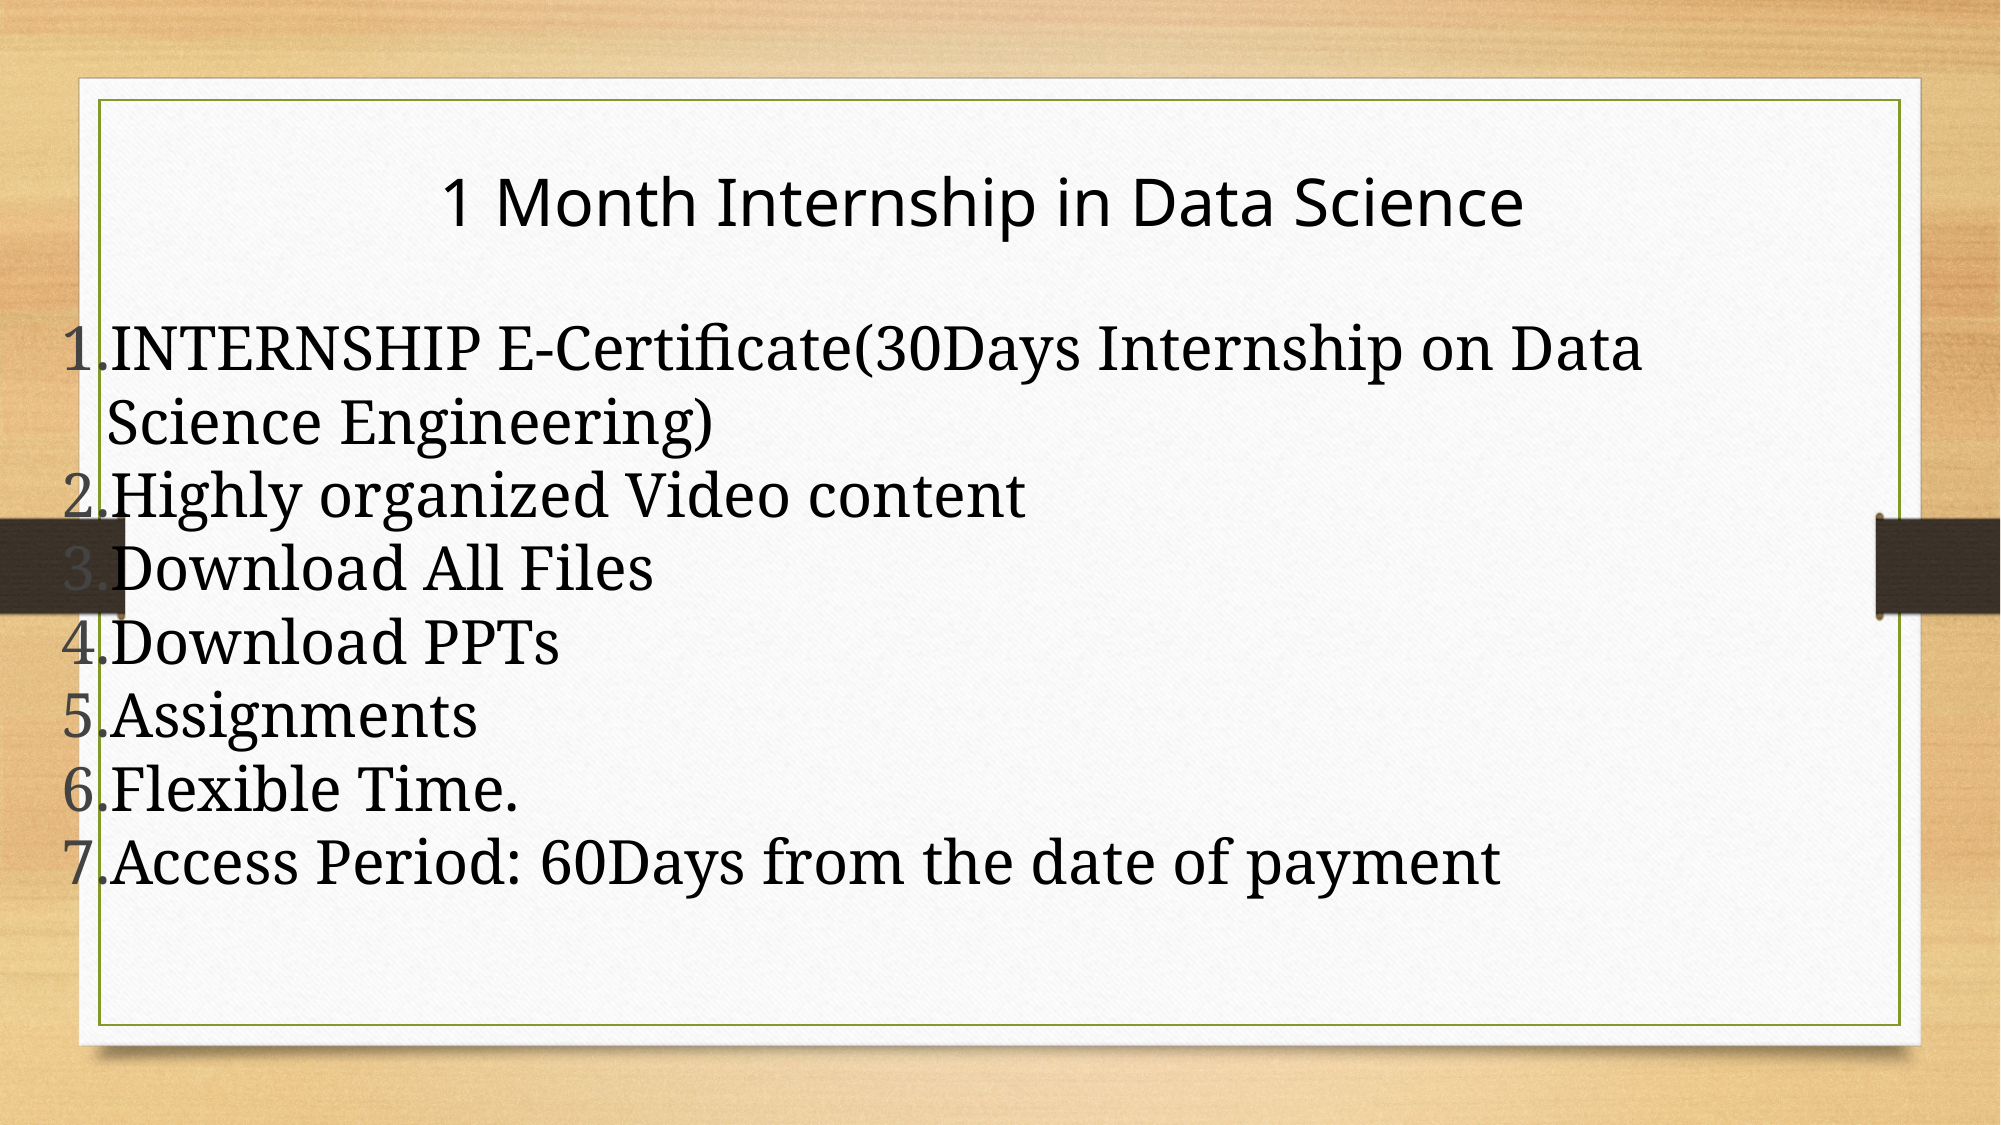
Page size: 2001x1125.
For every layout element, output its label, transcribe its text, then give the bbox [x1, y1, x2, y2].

picture [0, 0, 2001, 1125]
list INTERNSHIP E-Certificate(30Days Internship on Data Science Engineering) Highly organized Video content Download All Files Download PPTs Assignments Flexible Time. Access Period: 60Days from the date of payment [23, 294, 1832, 1053]
title 1 Month Internship in Data Science [244, 121, 1723, 279]
